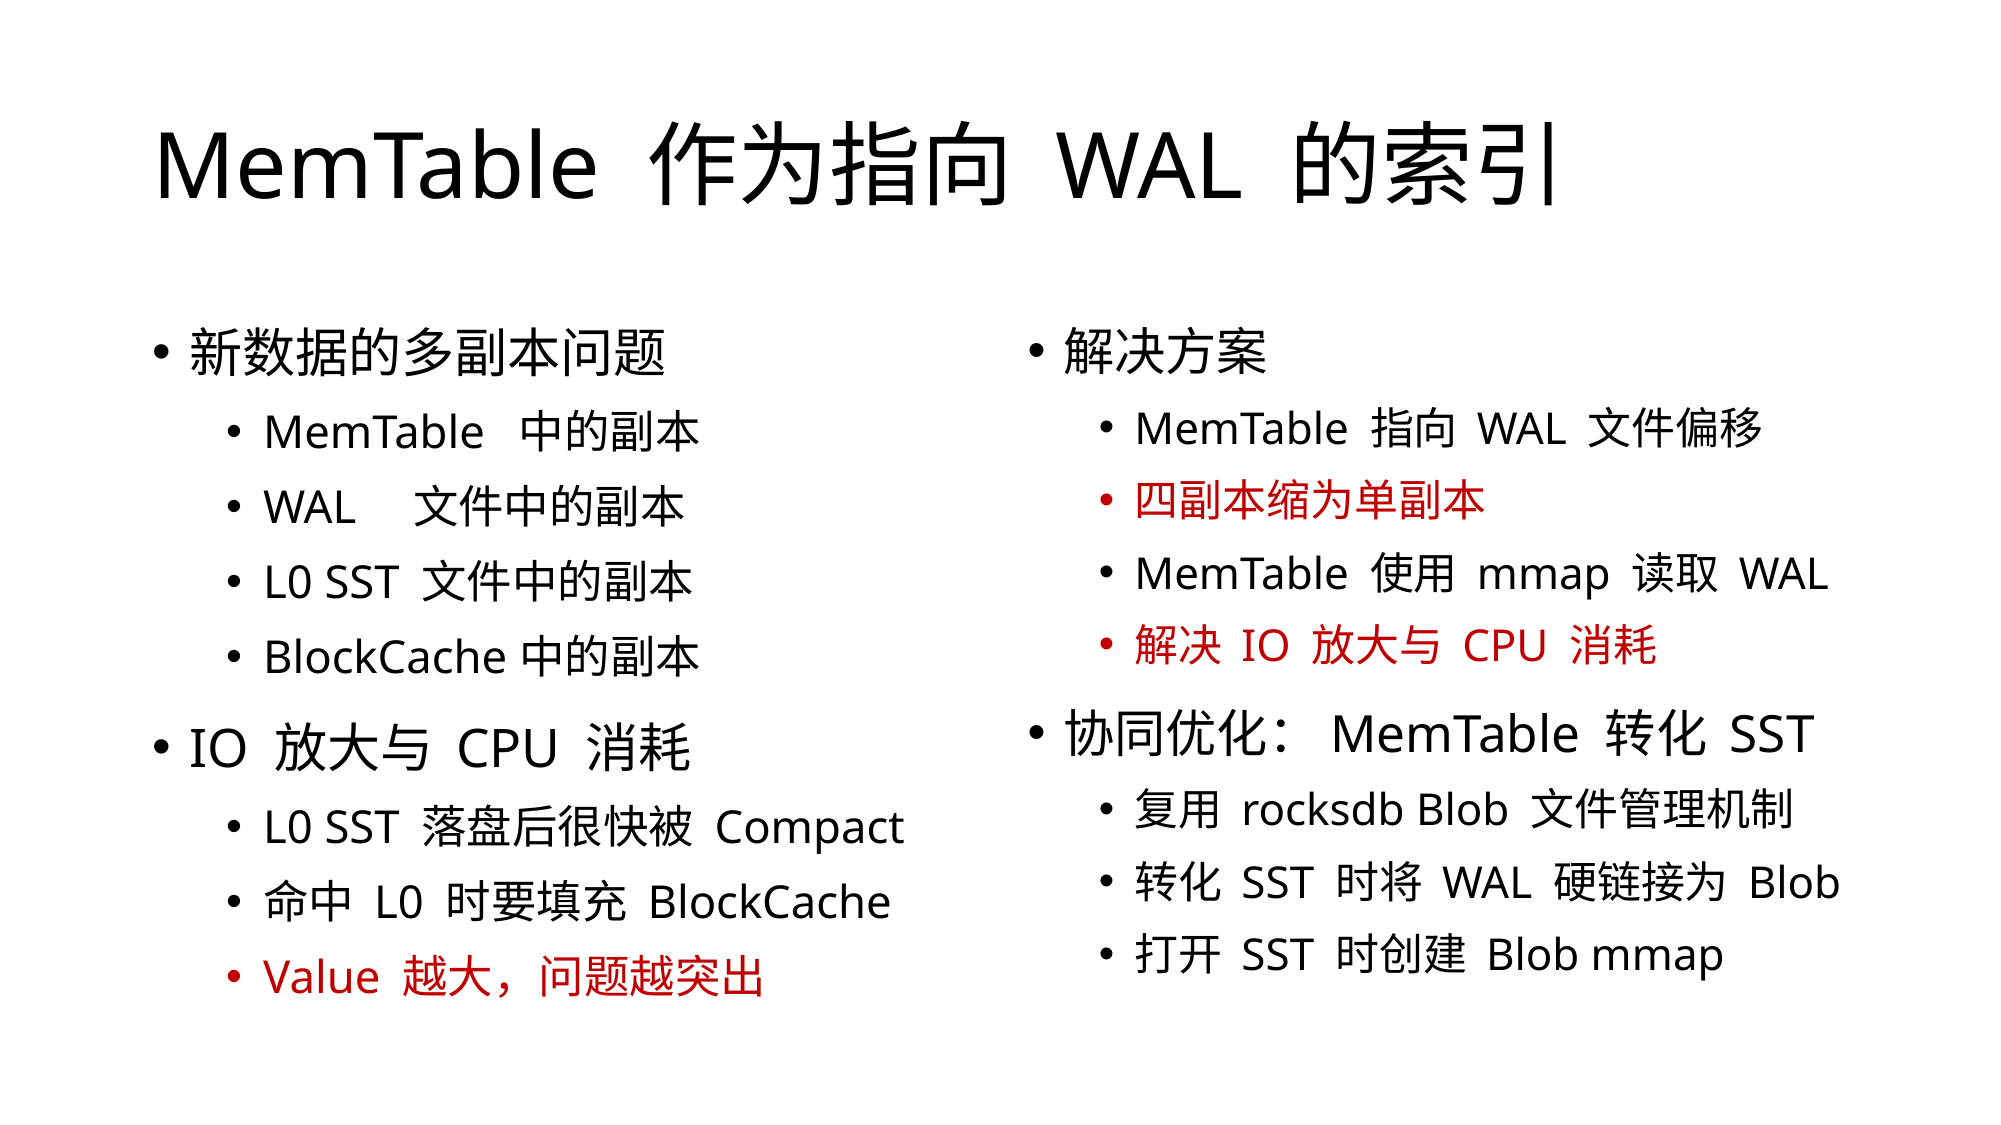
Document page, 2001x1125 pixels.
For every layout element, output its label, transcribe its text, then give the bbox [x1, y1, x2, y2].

title MemTable 作为指向 WAL 的索引 [137, 59, 1863, 278]
list 新数据的多副本问题 MemTable 中的副本 WAL 文件中的副本 L0 SST 文件中的副本 BlockCache 中的副本 IO 放大与 CPU 消耗 L0 SST 落盘后很快被 Compact 命中 L0 时要填充 BlockCache Value 越大，问题越突出 [137, 299, 988, 1014]
list 解决方案 MemTable 指向 WAL 文件偏移 四副本缩为单副本 MemTable 使用 mmap 读取 WAL 解决 IO 放大与 CPU 消耗 协同优化：MemTable 转化 SST 复用 rocksdb Blob 文件管理机制 转化 SST 时将 WAL 硬链接为 Blob 打开 SST 时创建 Blob mmap [1012, 299, 1863, 1014]
